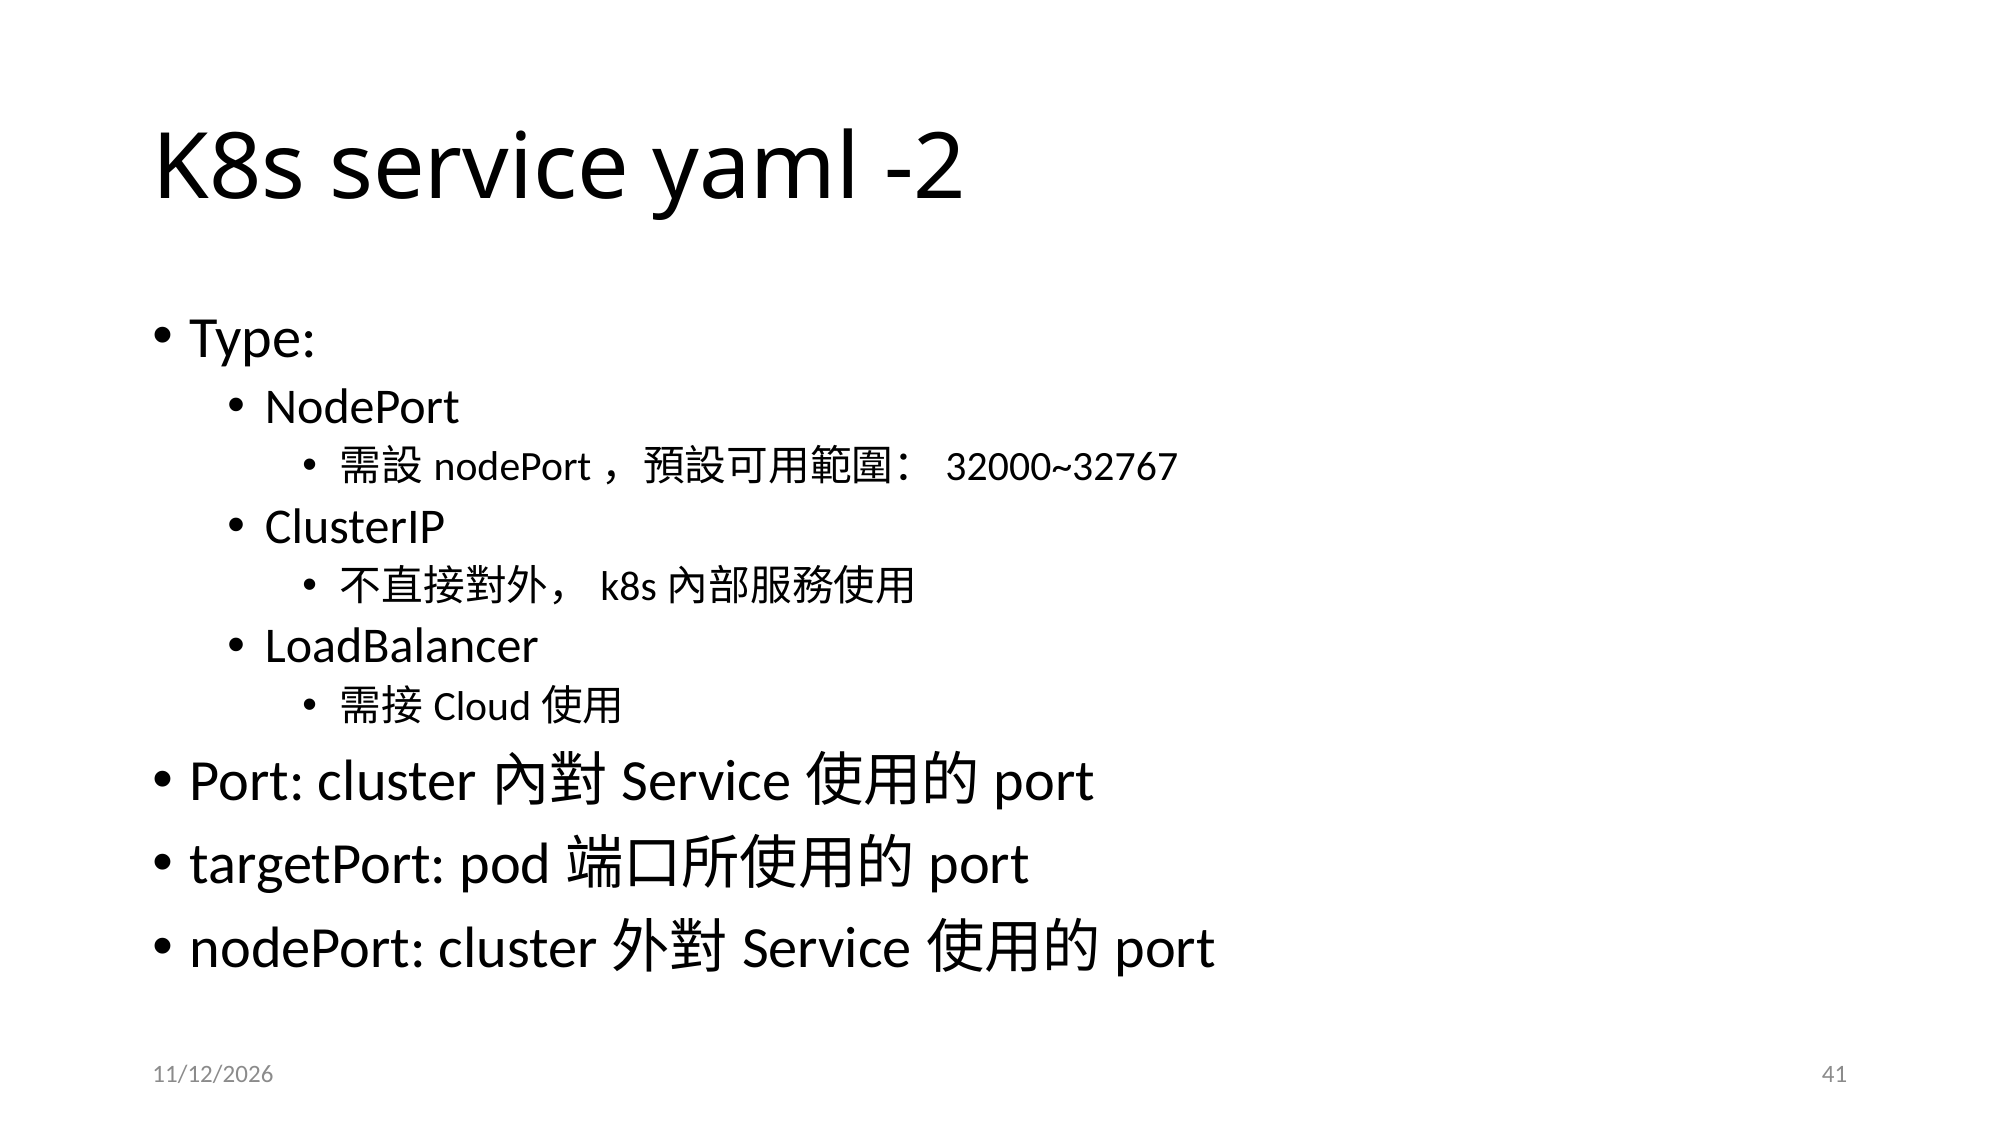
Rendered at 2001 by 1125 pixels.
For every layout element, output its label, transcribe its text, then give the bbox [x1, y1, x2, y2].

slide_number 41 [1412, 1042, 1863, 1103]
title K8s service yaml -2 [137, 59, 1863, 278]
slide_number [137, 1042, 588, 1103]
list Type: NodePort 需設nodePort，預設可用範圍：32000~32767 ClusterIP 不直接對外，k8s內部服務使用 LoadBalancer 需接Cloud使用 Port: cluster內對Service使用的port targetPort: pod端口所使用的port nodePort: cluster外對Service使用的port [137, 299, 1863, 1014]
